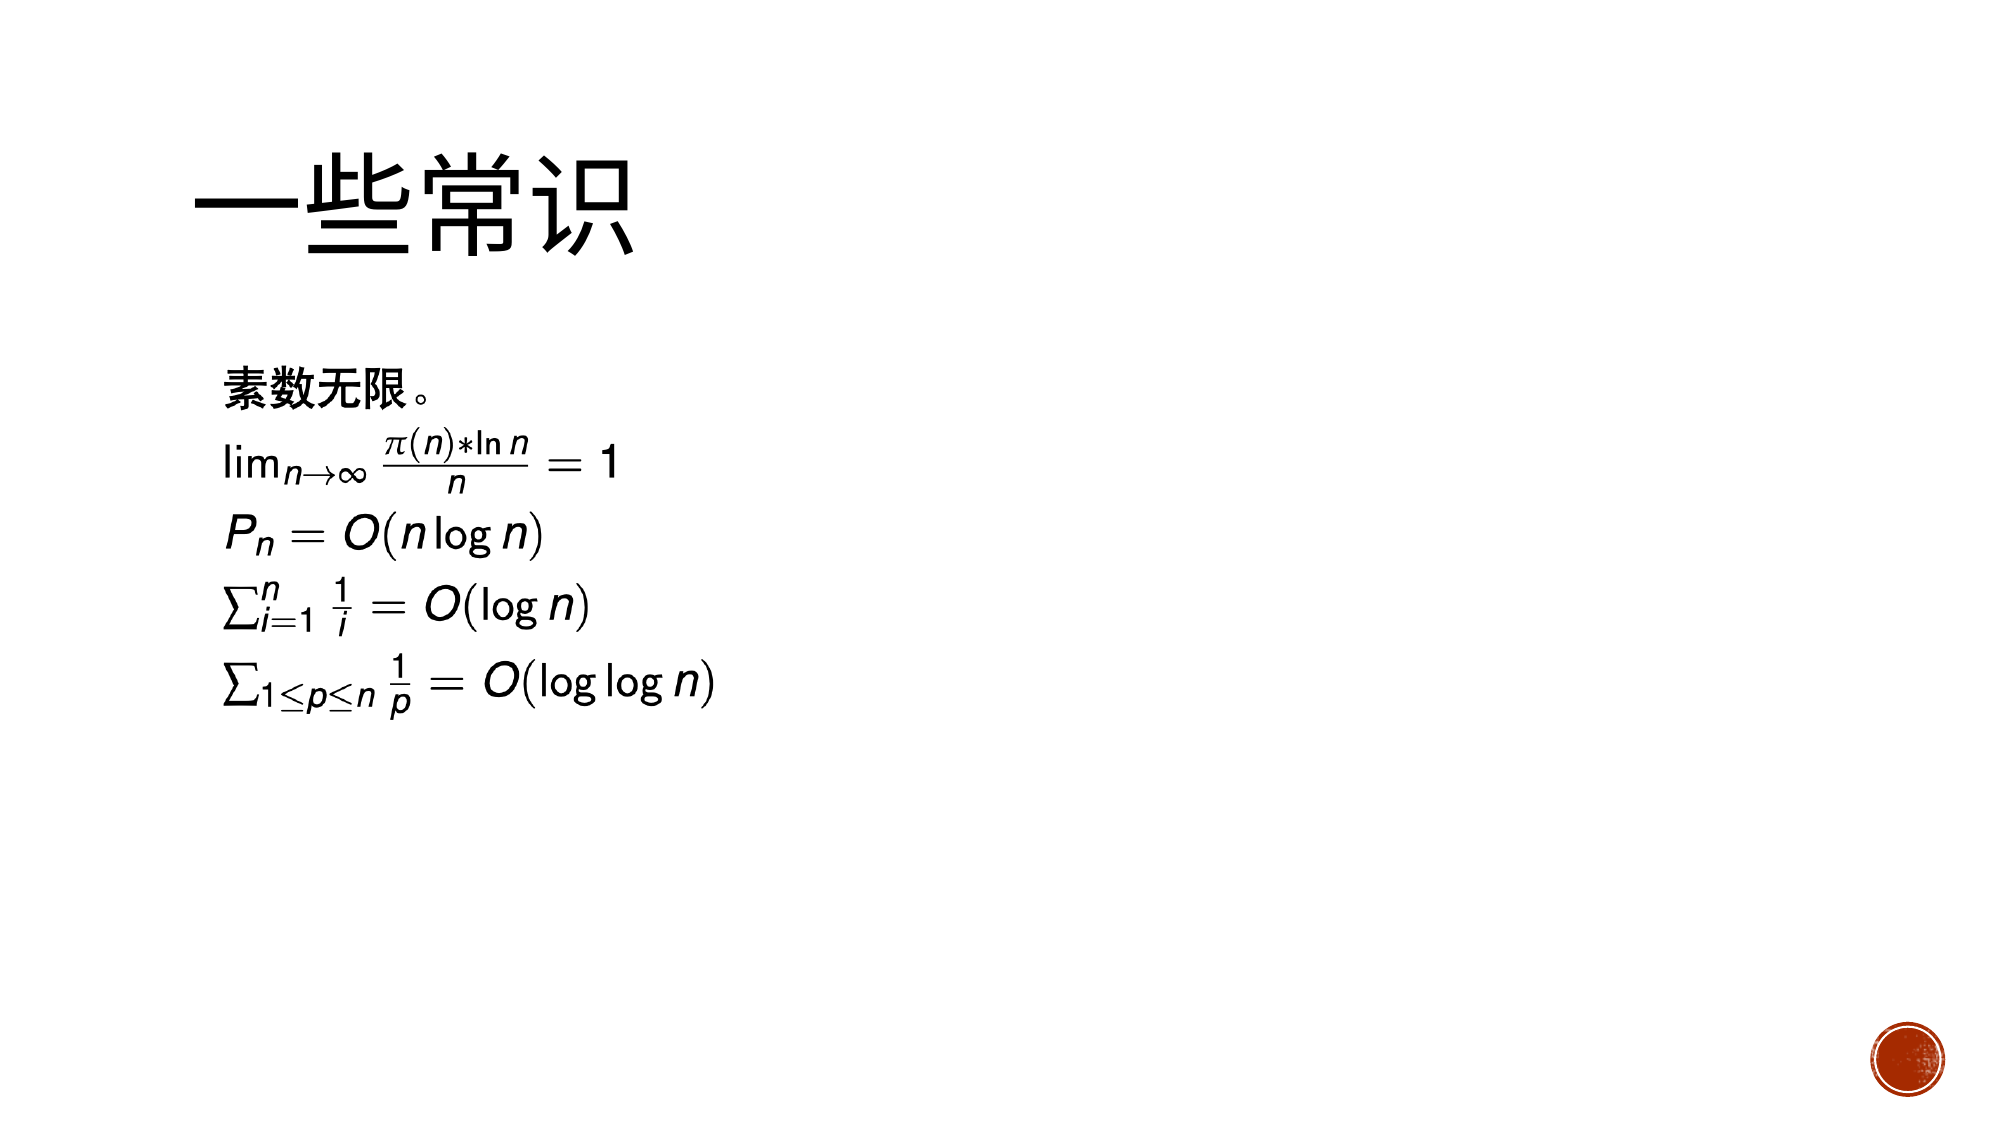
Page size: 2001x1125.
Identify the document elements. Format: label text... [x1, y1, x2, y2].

picture [214, 356, 730, 730]
title 一些常识 [175, 79, 1826, 344]
